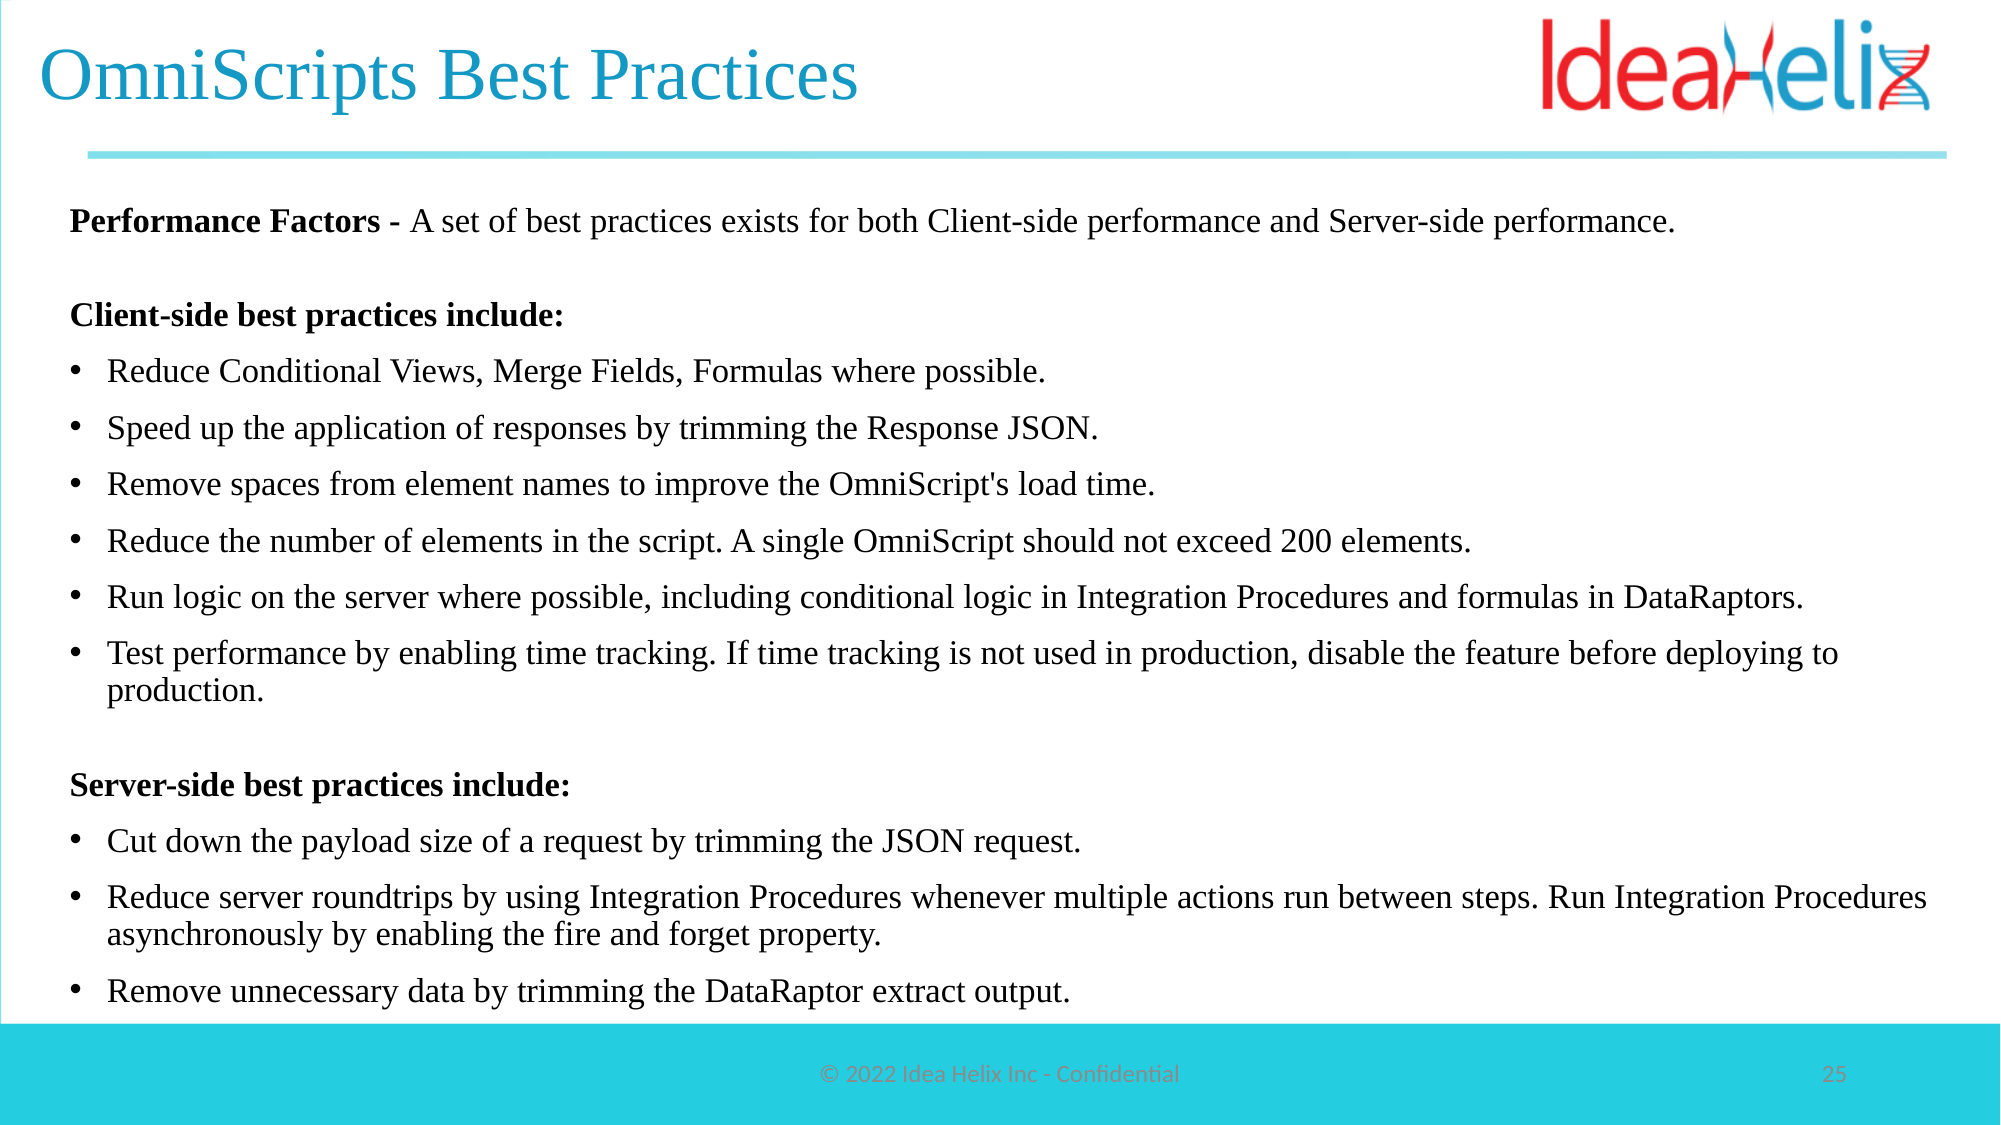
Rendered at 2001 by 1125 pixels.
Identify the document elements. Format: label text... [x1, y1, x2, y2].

list Performance Factors - A set of best practices exists for both Client-side performance and Server-side performance. Client-side best practices include: Reduce Conditional Views, Merge Fields, Formulas where possible. Speed up the application of responses by trimming the Response JSON. Remove spaces from element names to improve the OmniScript's load time. Reduce the number of elements in the script. A single OmniScript should not exceed 200 elements. Run logic on the server where possible, including conditional logic in Integration Procedures and formulas in DataRaptors. Test performance by enabling time tracking. If time tracking is not used in production, disable the feature before deploying to production. Server-side best practices include: Cut down the payload size of a request by trimming the JSON request. Reduce server roundtrips by using Integration Procedures whenever multiple actions run between steps. Run Integration Procedures asynchronously by enabling the fire and forget property. Remove unnecessary data by trimming the DataRaptor extract output. [54, 195, 1974, 1026]
slide_number 25 [1412, 1042, 1863, 1103]
picture [0, 0, 2001, 1125]
footer © 2022 Idea Helix Inc - Confidential [662, 1042, 1338, 1103]
title OmniScripts Best Practices [24, 0, 1571, 150]
